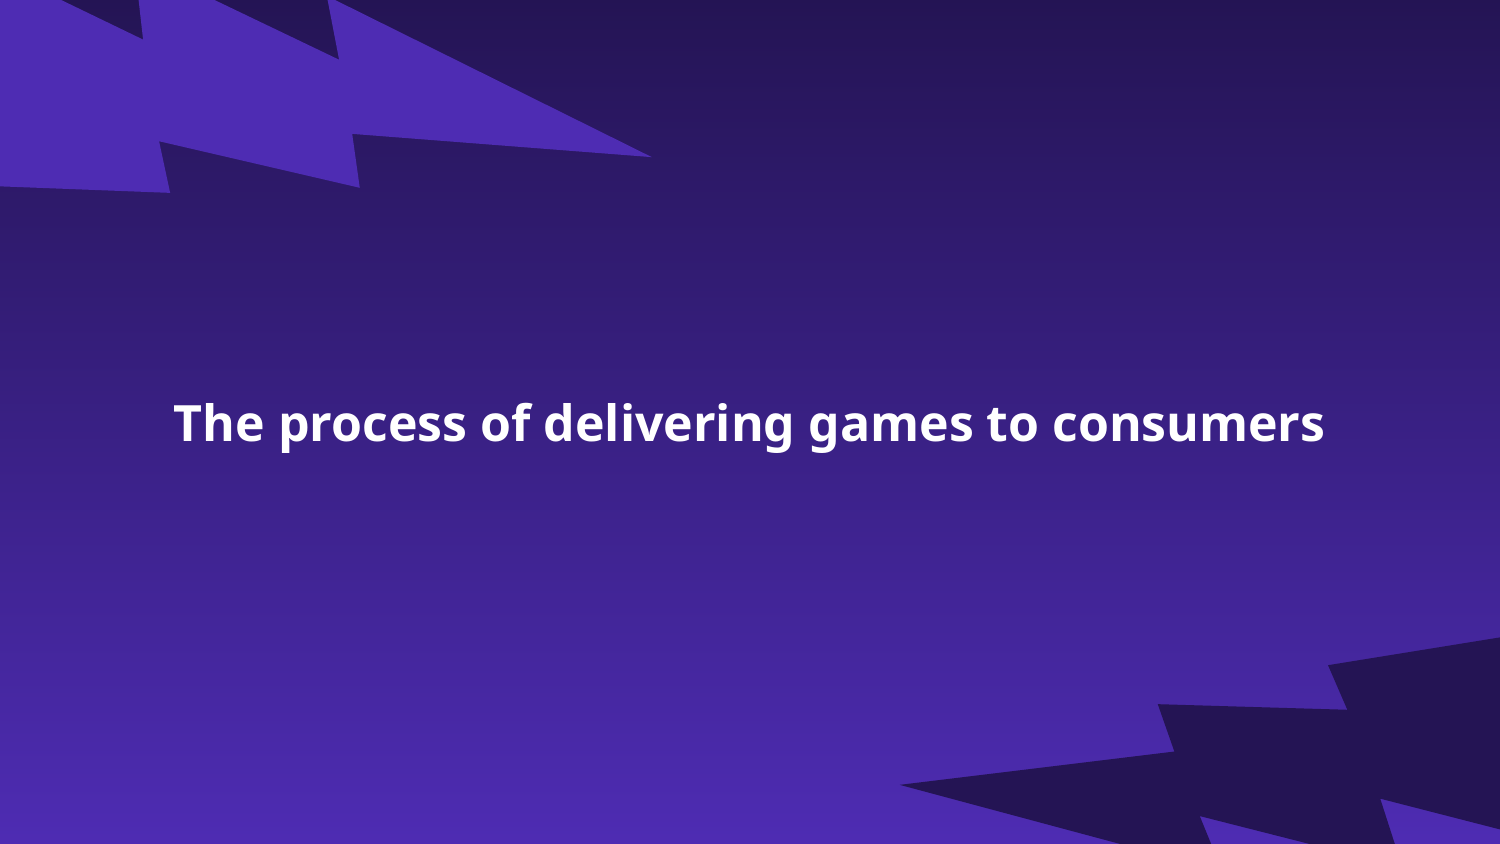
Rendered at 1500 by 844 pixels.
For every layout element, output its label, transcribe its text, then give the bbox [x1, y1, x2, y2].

title The process of delivering games to consumers [126, 290, 1374, 553]
